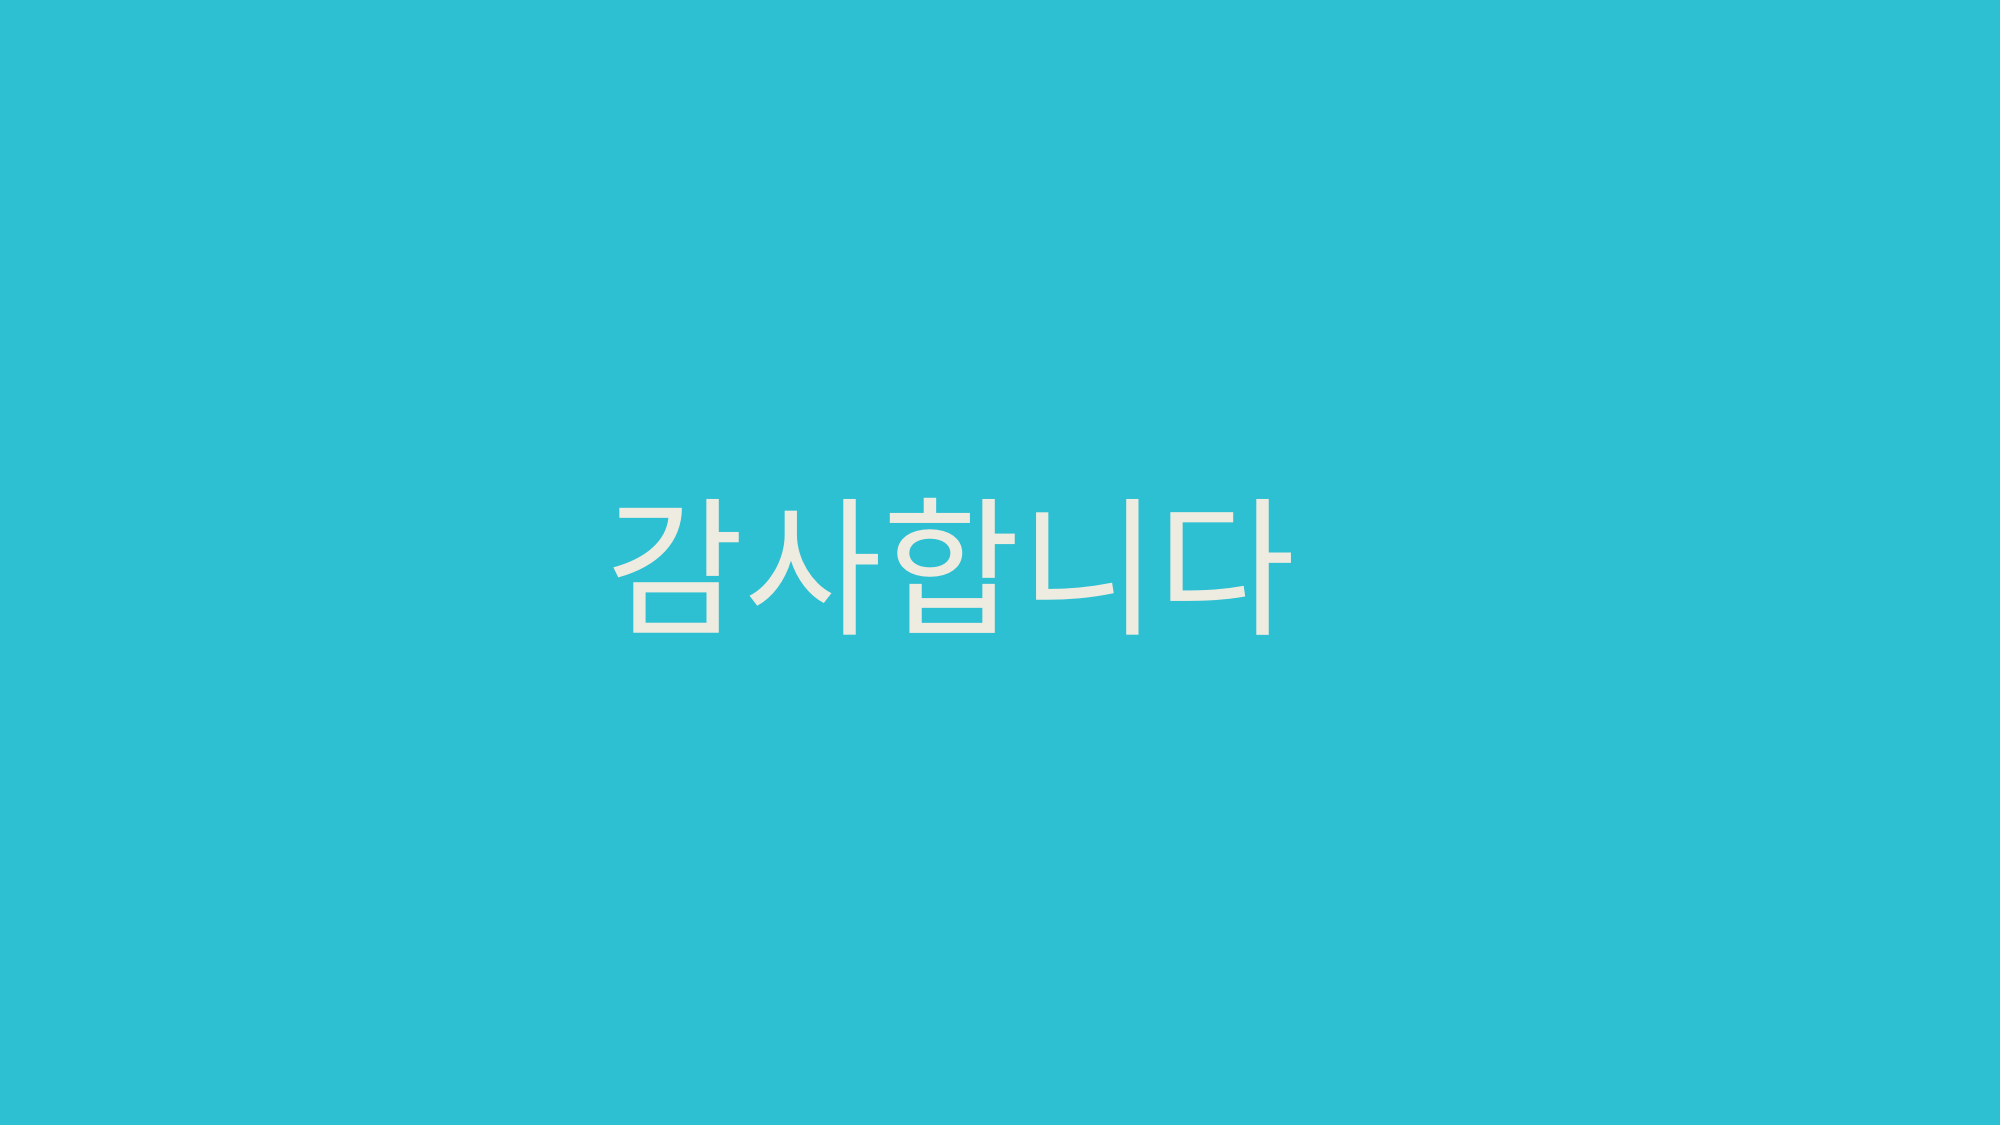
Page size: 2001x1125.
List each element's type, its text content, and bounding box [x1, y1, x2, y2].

text_box 감사합니다 [591, 466, 1456, 662]
